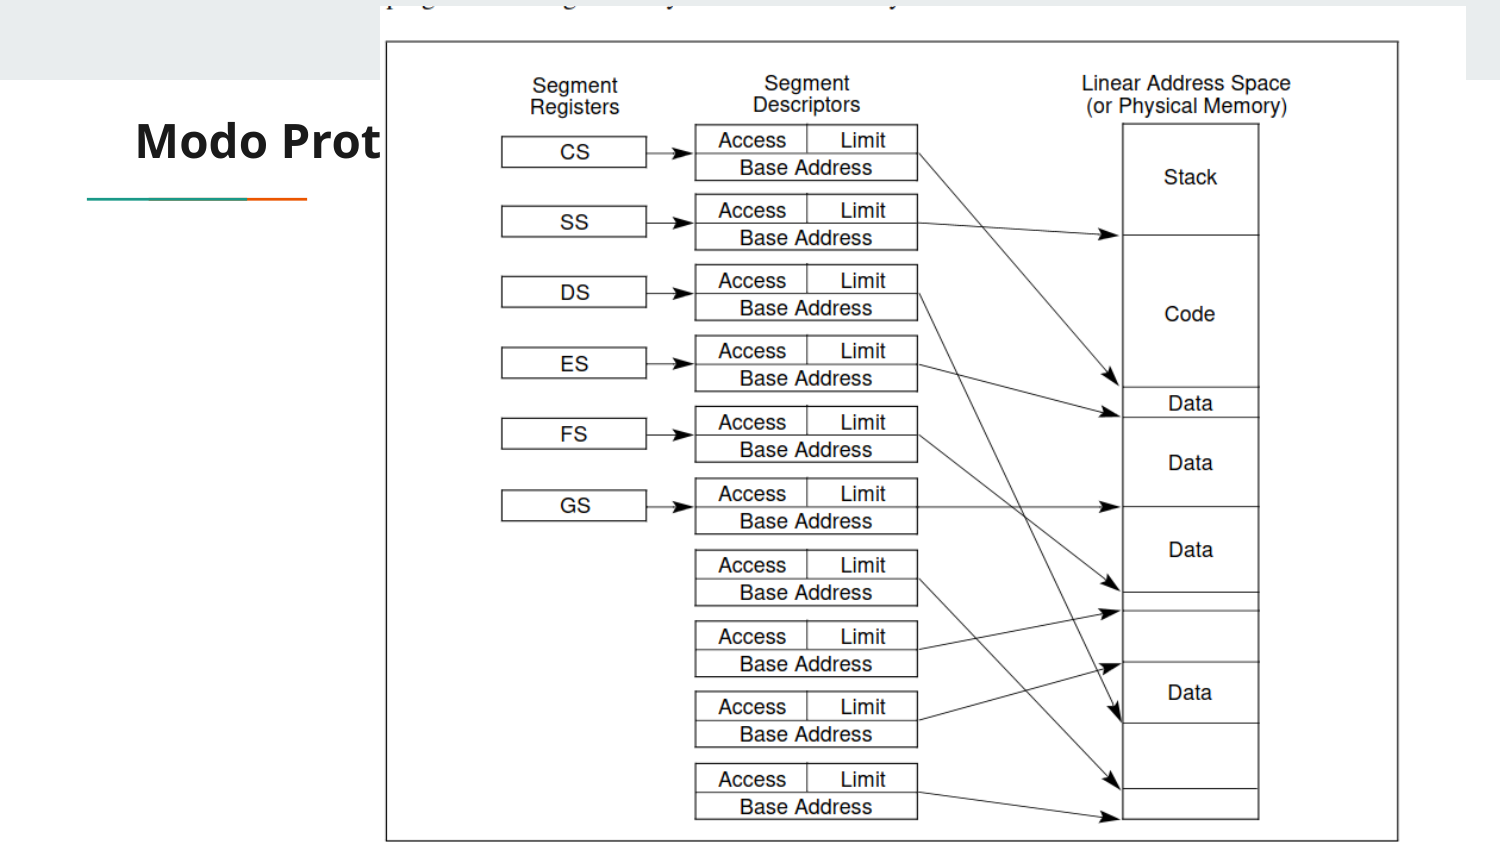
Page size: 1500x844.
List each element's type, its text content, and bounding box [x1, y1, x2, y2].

title Modo Protegido X86 [119, 95, 374, 184]
picture [379, 5, 1466, 844]
